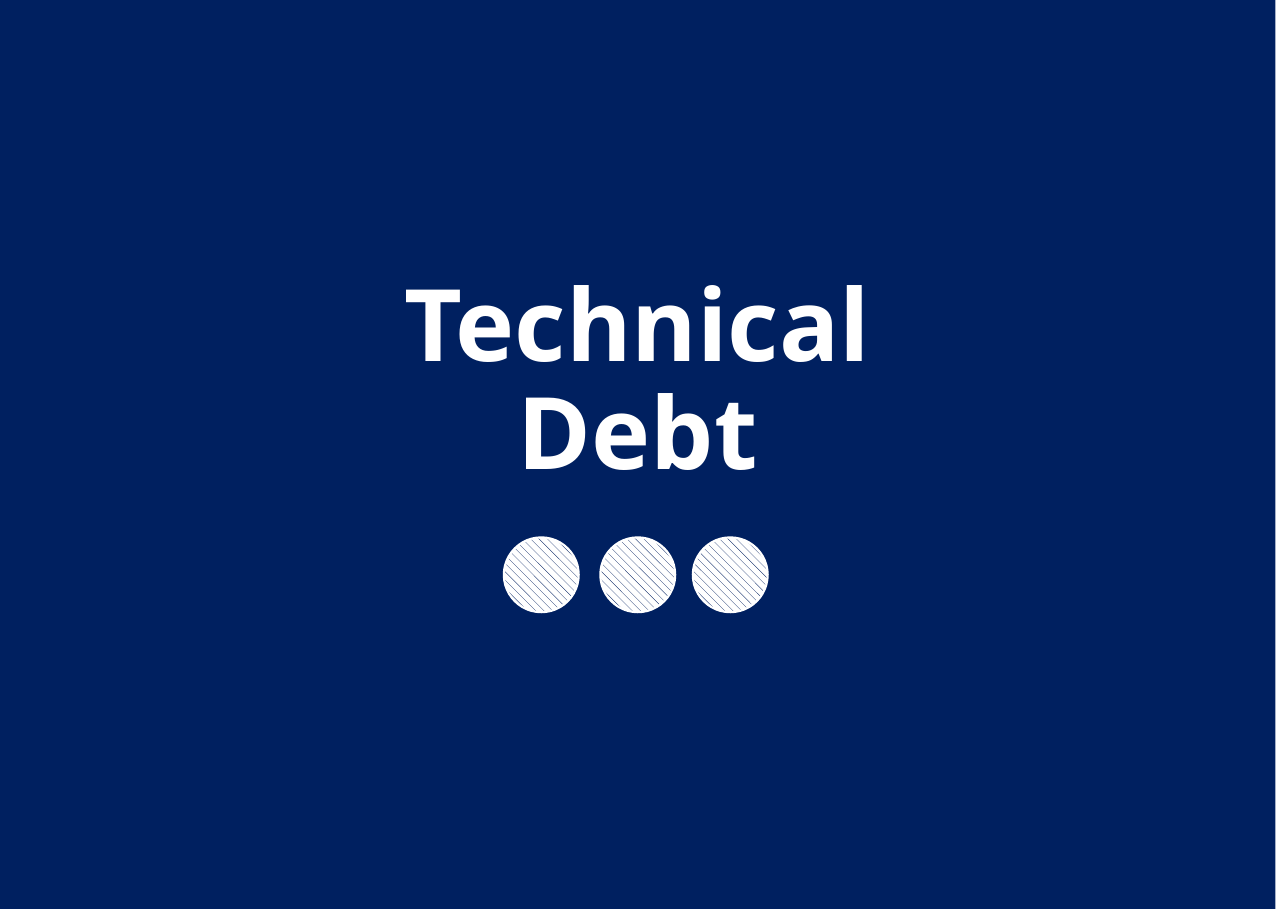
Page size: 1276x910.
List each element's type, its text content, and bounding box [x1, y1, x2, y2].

title Technical Debt [117, 253, 1158, 513]
